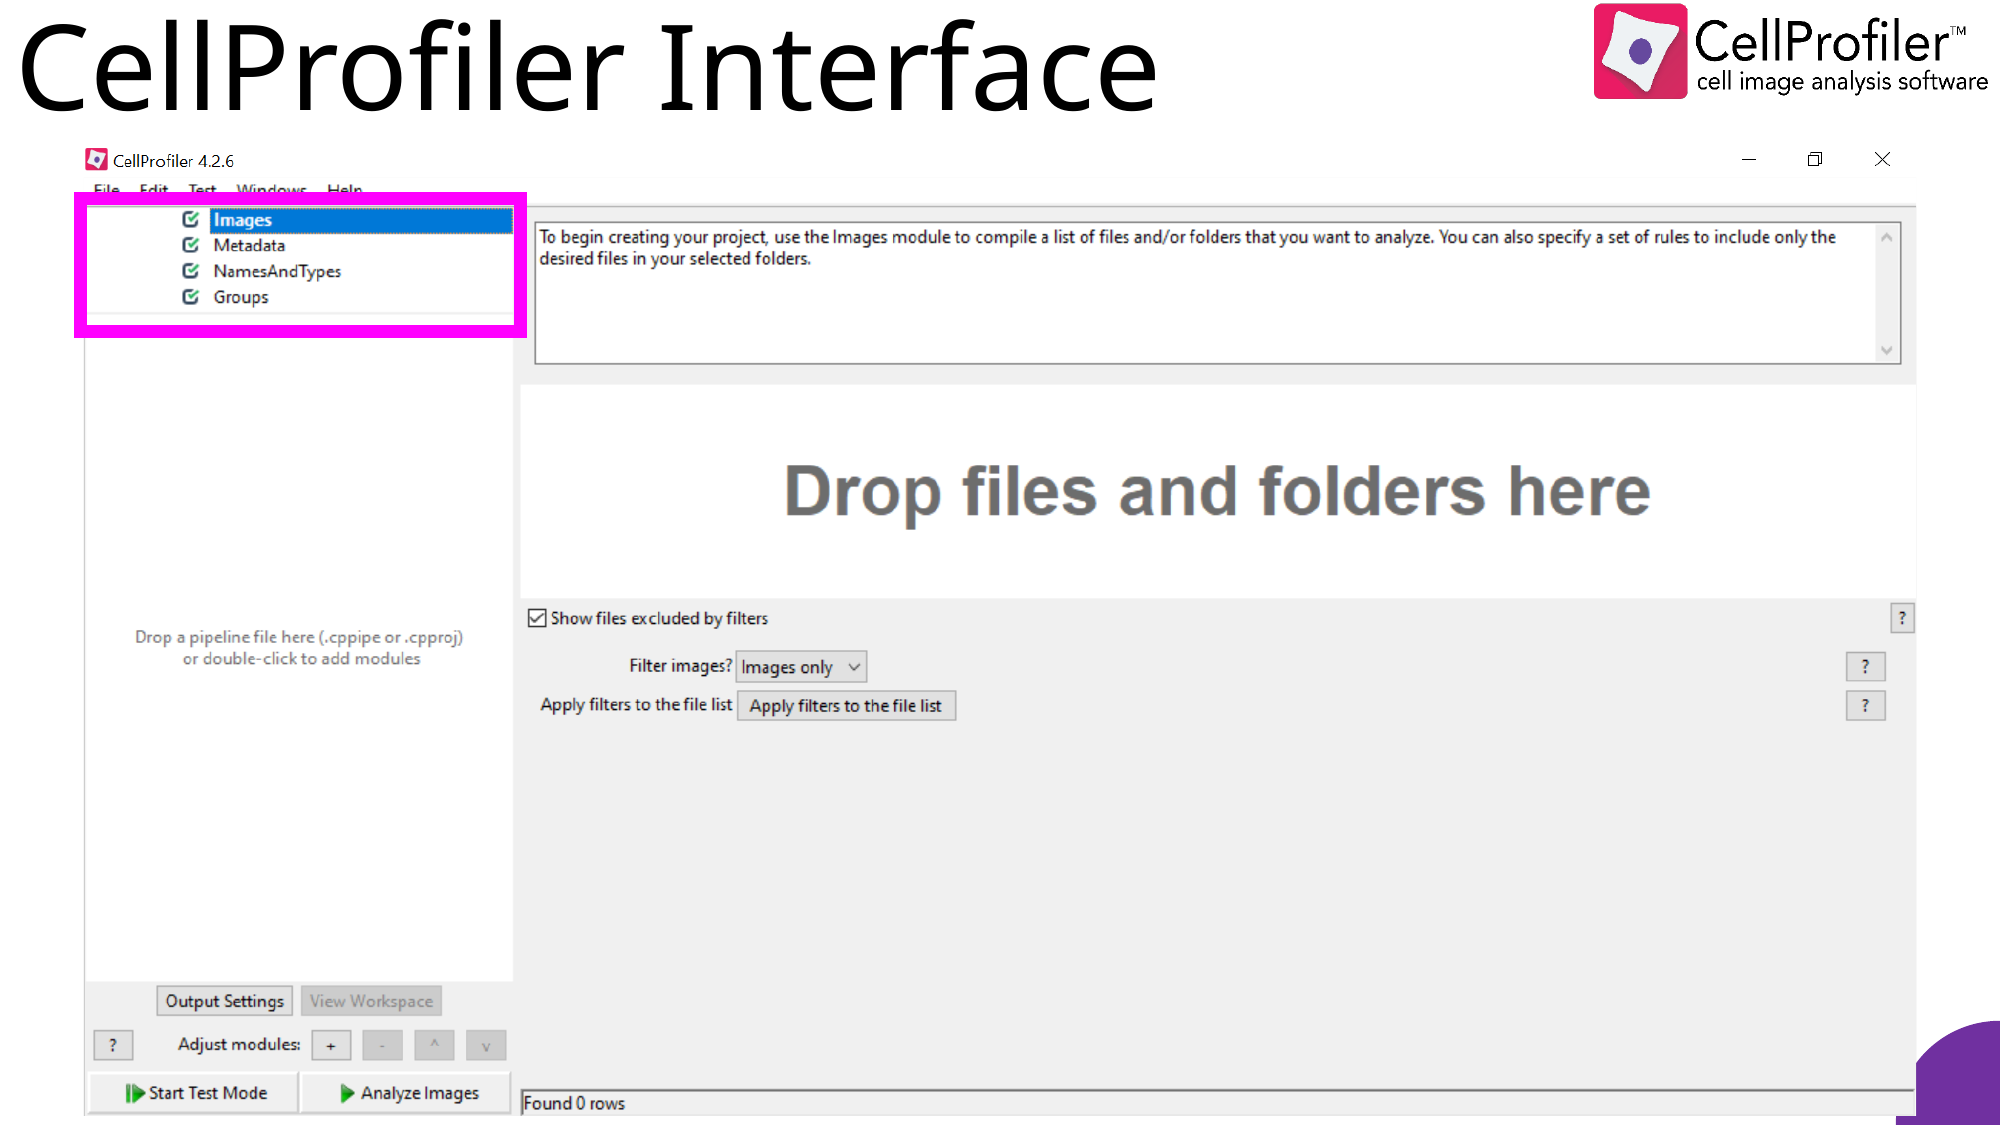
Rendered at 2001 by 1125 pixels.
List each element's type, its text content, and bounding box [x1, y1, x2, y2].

text_box [1894, 1019, 2000, 1125]
picture [1588, 0, 2000, 103]
text_box [79, 197, 83, 333]
title CellProfiler Interface [0, 0, 1249, 144]
picture [83, 143, 1917, 1116]
